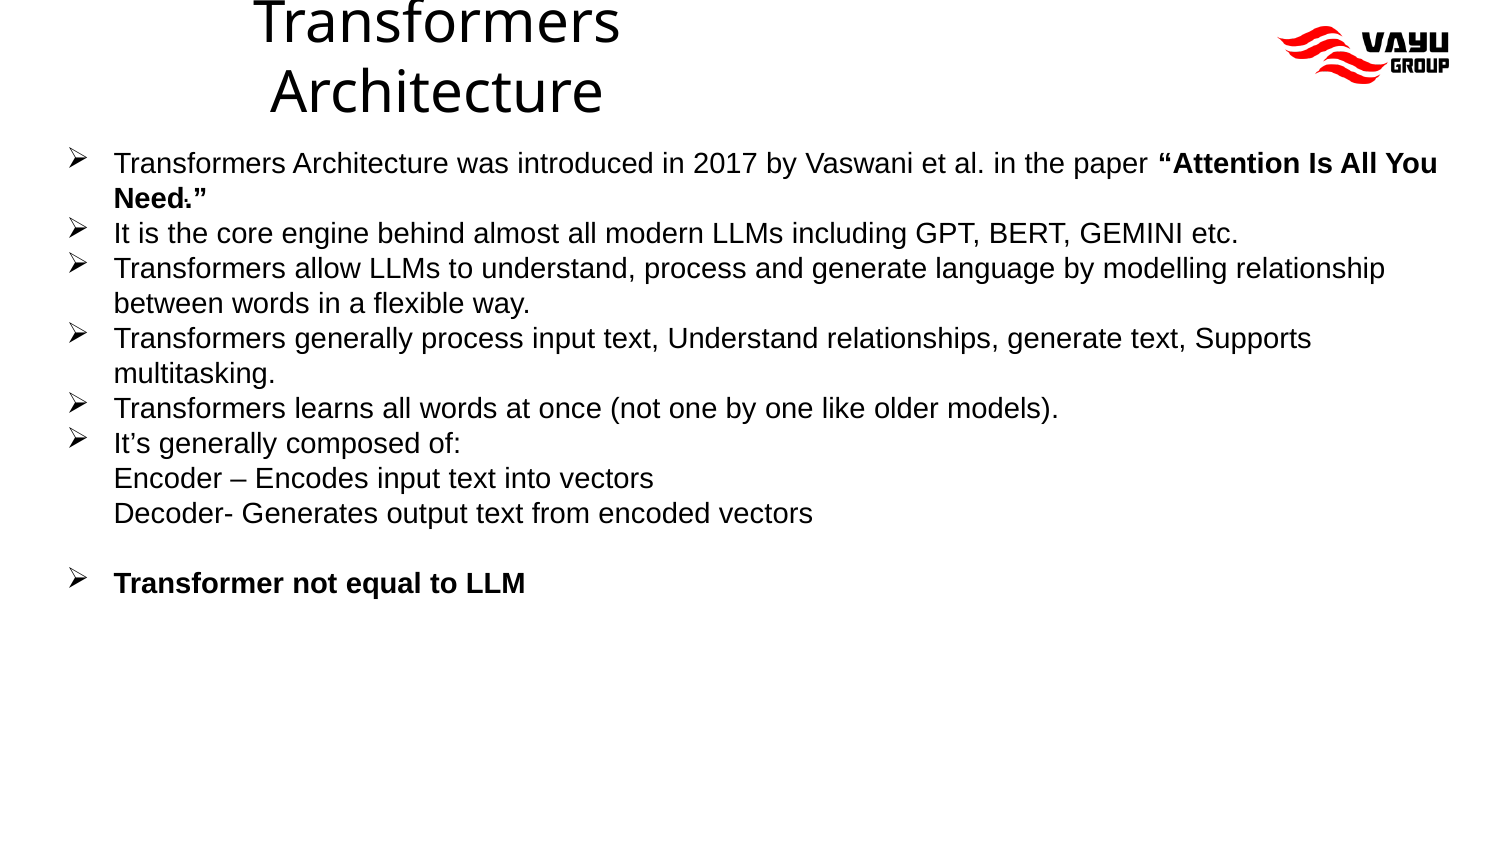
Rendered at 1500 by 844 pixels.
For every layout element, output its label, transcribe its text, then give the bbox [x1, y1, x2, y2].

text_box Transformers Architecture was introduced in 2017 by Vaswani et al. in the paper “Attention Is All You Need.” It is the core engine behind almost all modern LLMs including GPT, BERT, GEMINI etc. Transformers allow LLMs to understand, process and generate language by modelling relationship between words in a flexible way. Transformers generally process input text, Understand relationships, generate text, Supports multitasking. Transformers learns all words at once (not one by one like older models). It’s generally composed of: Encoder – Encodes input text into vectors Decoder- Generates output text from encoded vectors Transformer not equal to LLM [51, 137, 1482, 642]
picture [1277, 26, 1449, 85]
title Transformers Architecture [116, 11, 759, 137]
